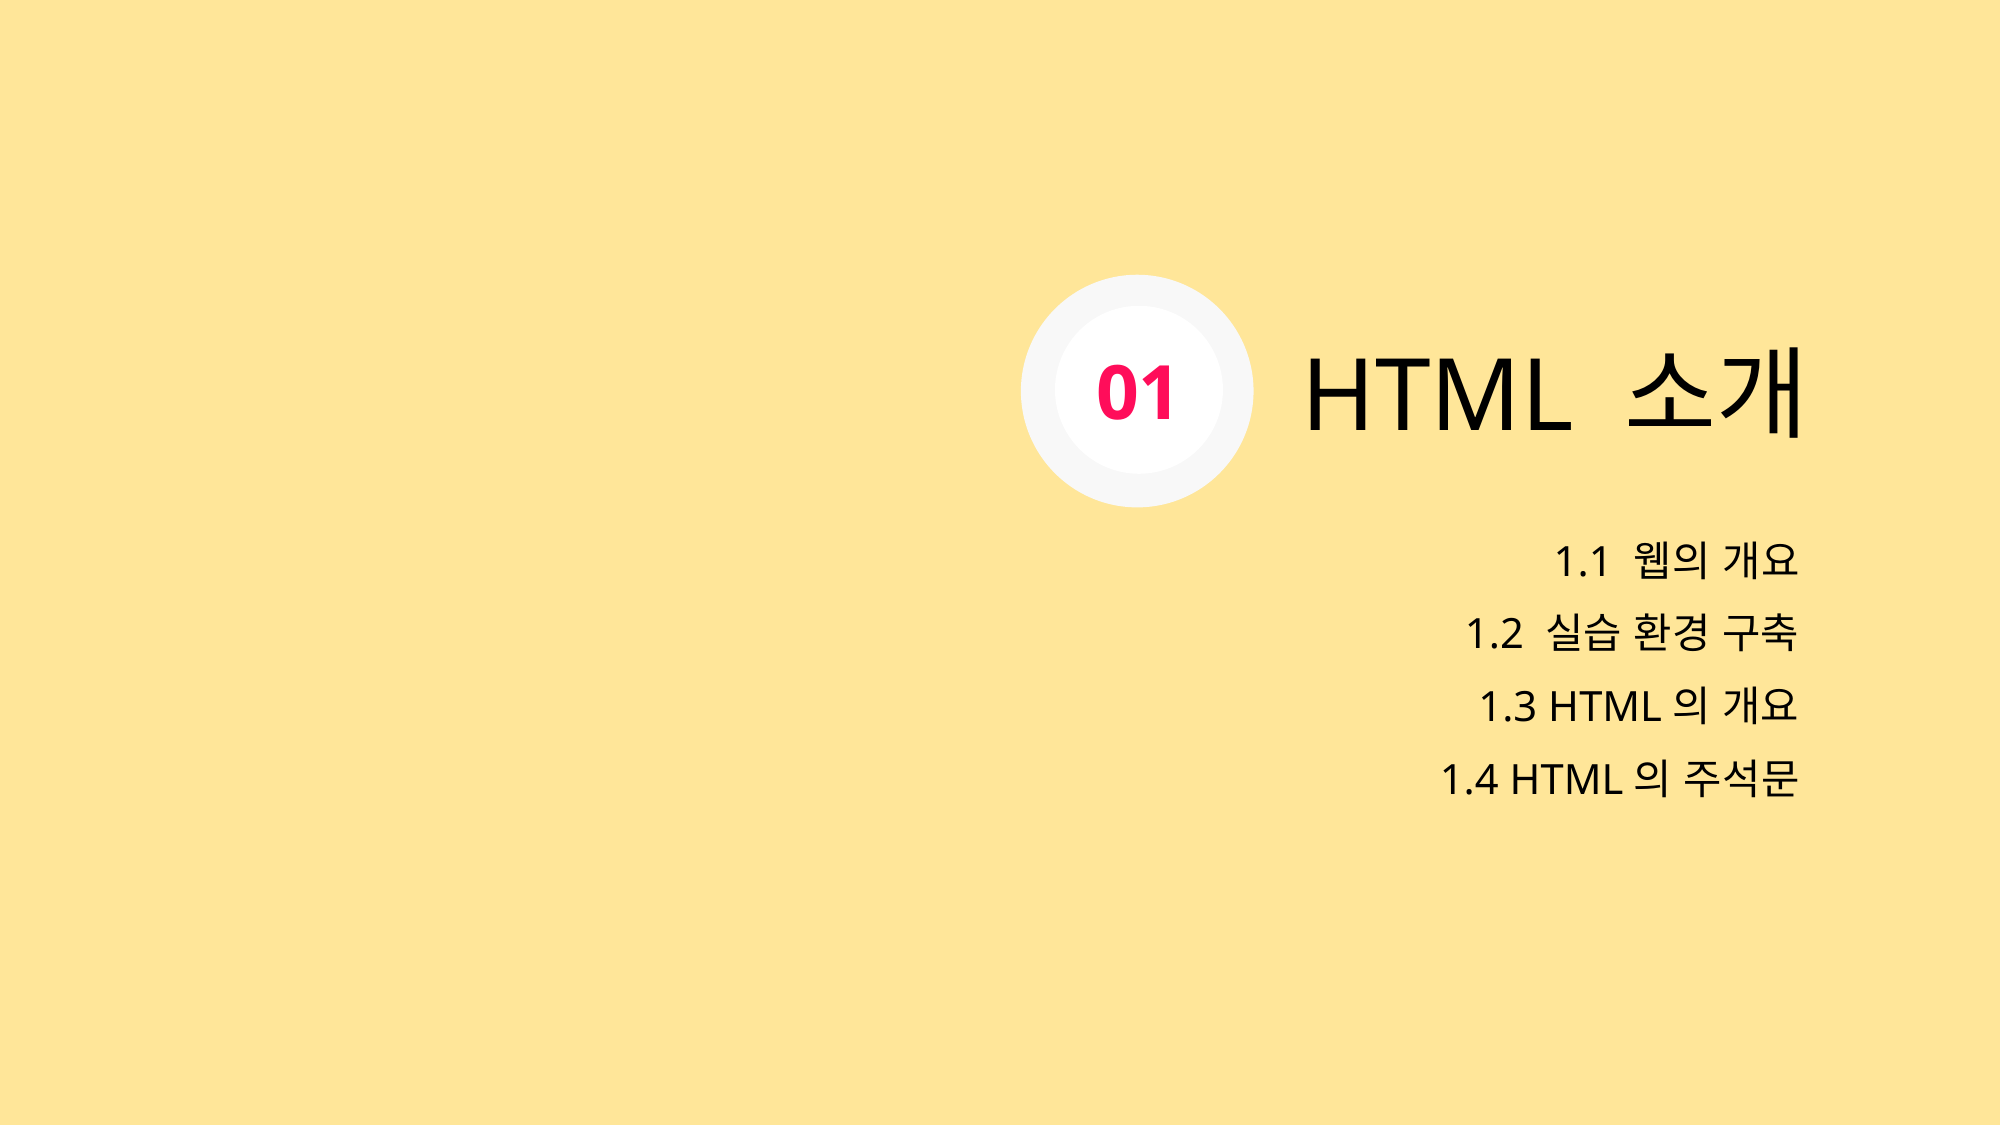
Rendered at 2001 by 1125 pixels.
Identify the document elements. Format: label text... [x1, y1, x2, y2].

text_box 01 [1053, 304, 1225, 475]
text_box [1019, 273, 1234, 509]
text_box HTML 소개 [1206, 322, 1823, 458]
text_box 1.1 웹의 개요 1.2 실습 환경 구축 1.3 HTML의 개요 1.4 HTML의 주석문 [1272, 504, 1815, 811]
